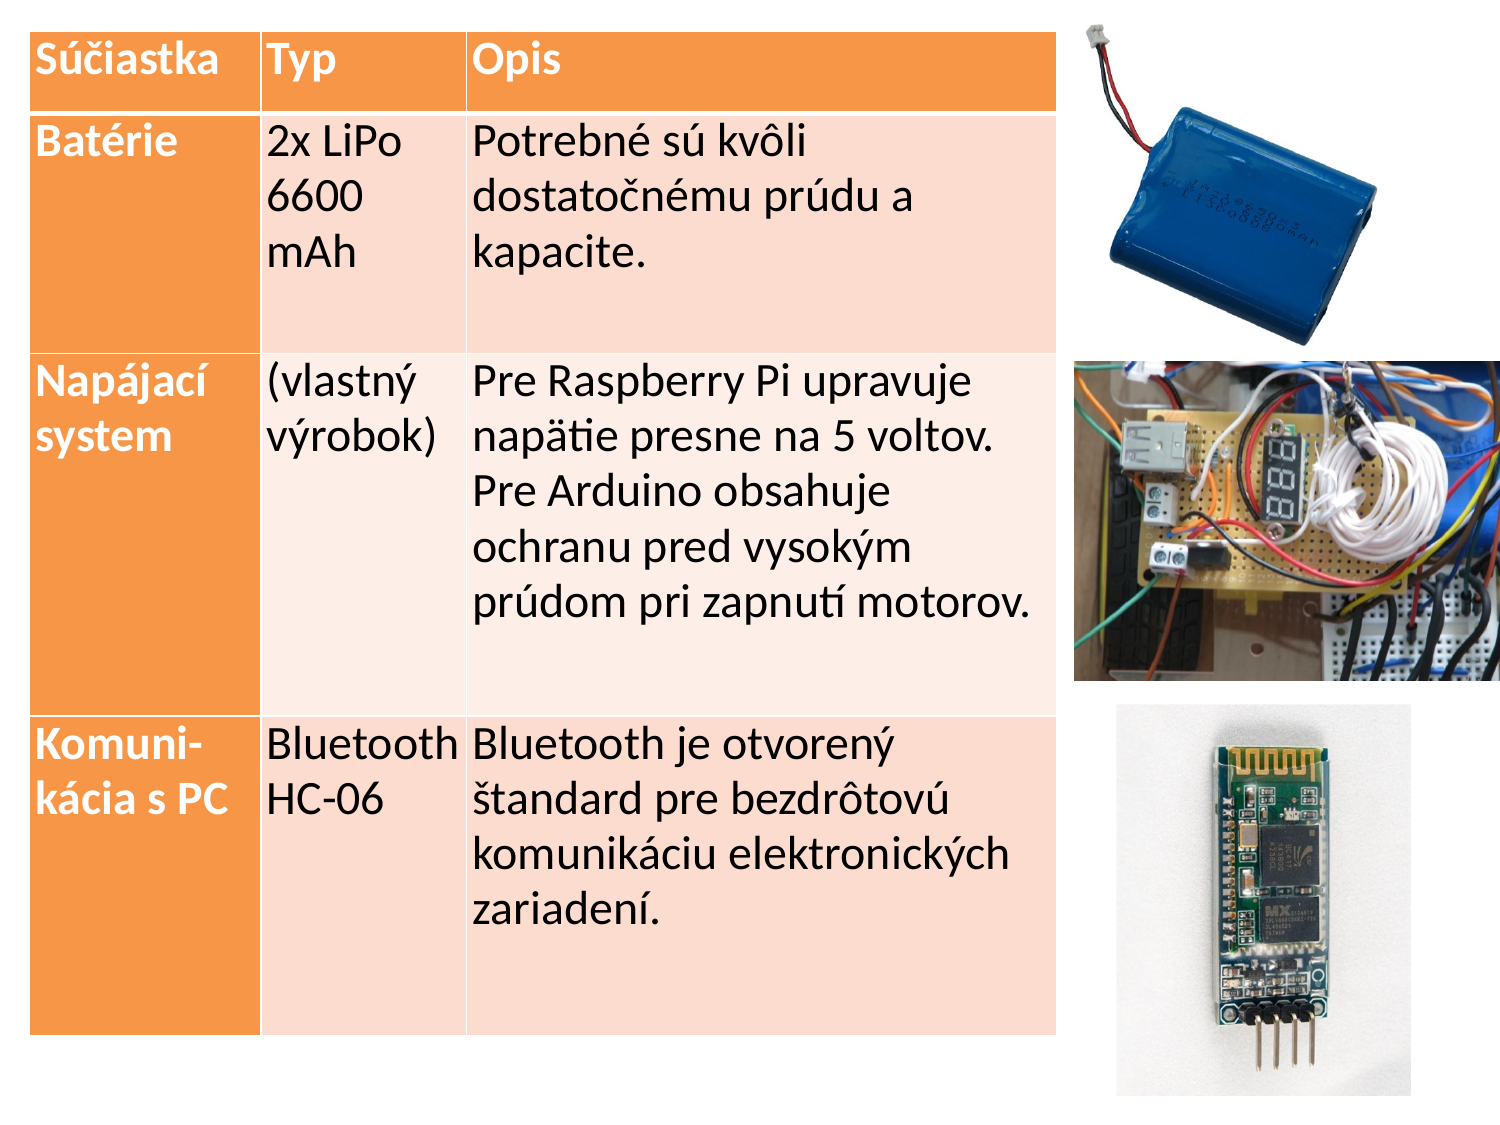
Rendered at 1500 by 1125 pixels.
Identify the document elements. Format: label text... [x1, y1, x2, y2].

picture [1080, 18, 1389, 352]
picture [1066, 705, 1460, 1095]
table_cell Napájací system [30, 354, 260, 715]
table_cell Bluetooth je otvorený štandard pre bezdrôtovú komunikáciu elektronických zariadení. [467, 717, 1056, 1035]
table_cell Batérie [30, 116, 260, 353]
table_header Opis [467, 32, 1056, 111]
table_cell Pre Raspberry Pi upravuje napätie presne na 5 voltov. Pre Arduino obsahuje ochranu pred vysokým prúdom pri zapnutí motorov. [467, 354, 1056, 715]
table_cell Bluetooth HC-06 [262, 717, 466, 1035]
table_cell Komuni-kácia s PC [30, 717, 260, 1035]
table_cell 2x LiPo 6600 mAh [262, 116, 466, 353]
table_header Typ [262, 32, 466, 111]
table_cell Potrebné sú kvôli dostatočnému prúdu a kapacite. [467, 116, 1056, 353]
table_header Súčiastka [30, 32, 260, 111]
table_cell (vlastný výrobok) [262, 354, 466, 715]
picture [1074, 361, 1500, 681]
